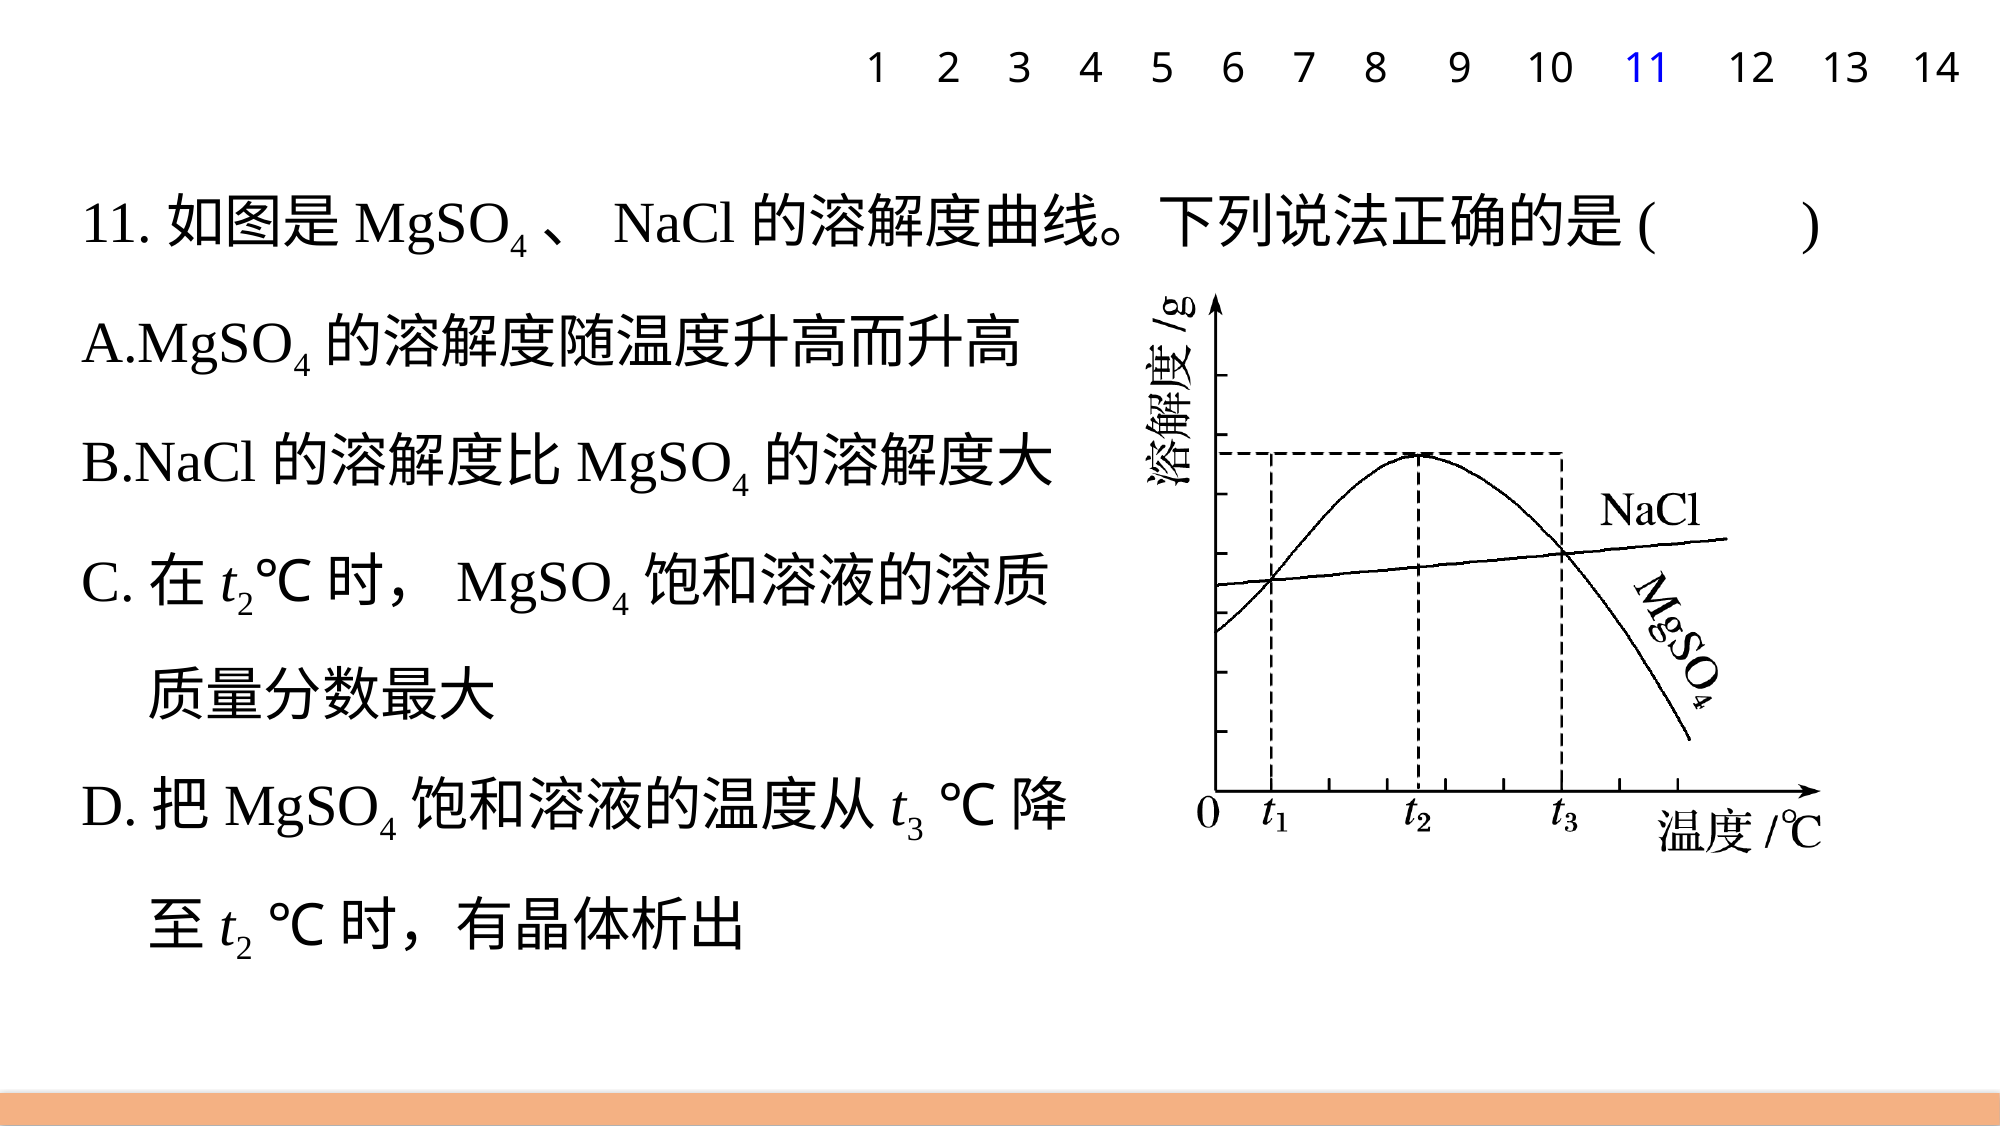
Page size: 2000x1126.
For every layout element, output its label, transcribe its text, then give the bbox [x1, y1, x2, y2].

text_box 1 [850, 18, 910, 114]
text_box 9 [1419, 18, 1492, 114]
text_box 11 [1606, 18, 1692, 114]
text_box 2 [921, 18, 981, 114]
picture [1130, 280, 1838, 865]
text_box 3 [992, 18, 1052, 114]
text_box 12 [1703, 18, 1796, 114]
text_box 10 [1503, 18, 1595, 114]
text_box 5 [1135, 18, 1195, 114]
text_box 13 [1807, 18, 1890, 114]
text_box 4 [1064, 18, 1124, 114]
text_box 7 [1277, 18, 1337, 114]
text_box 6 [1206, 18, 1266, 114]
text_box 8 [1348, 18, 1408, 114]
text_box 11.如图是MgSO4、NaCl的溶解度曲线。下列说法正确的是( ) A.MgSO4的溶解度随温度升高而升高 B.NaCl的溶解度比MgSO4的溶解度大 C.在t2℃时，MgSO4饱和溶液的溶质 质量分数最大 D.把MgSO4饱和溶液的温度从t3 ℃降 至t2 ℃时，有晶体析出 [66, 137, 1873, 974]
text_box [0, 1092, 2000, 1126]
text_box 14 [1901, 18, 1980, 114]
